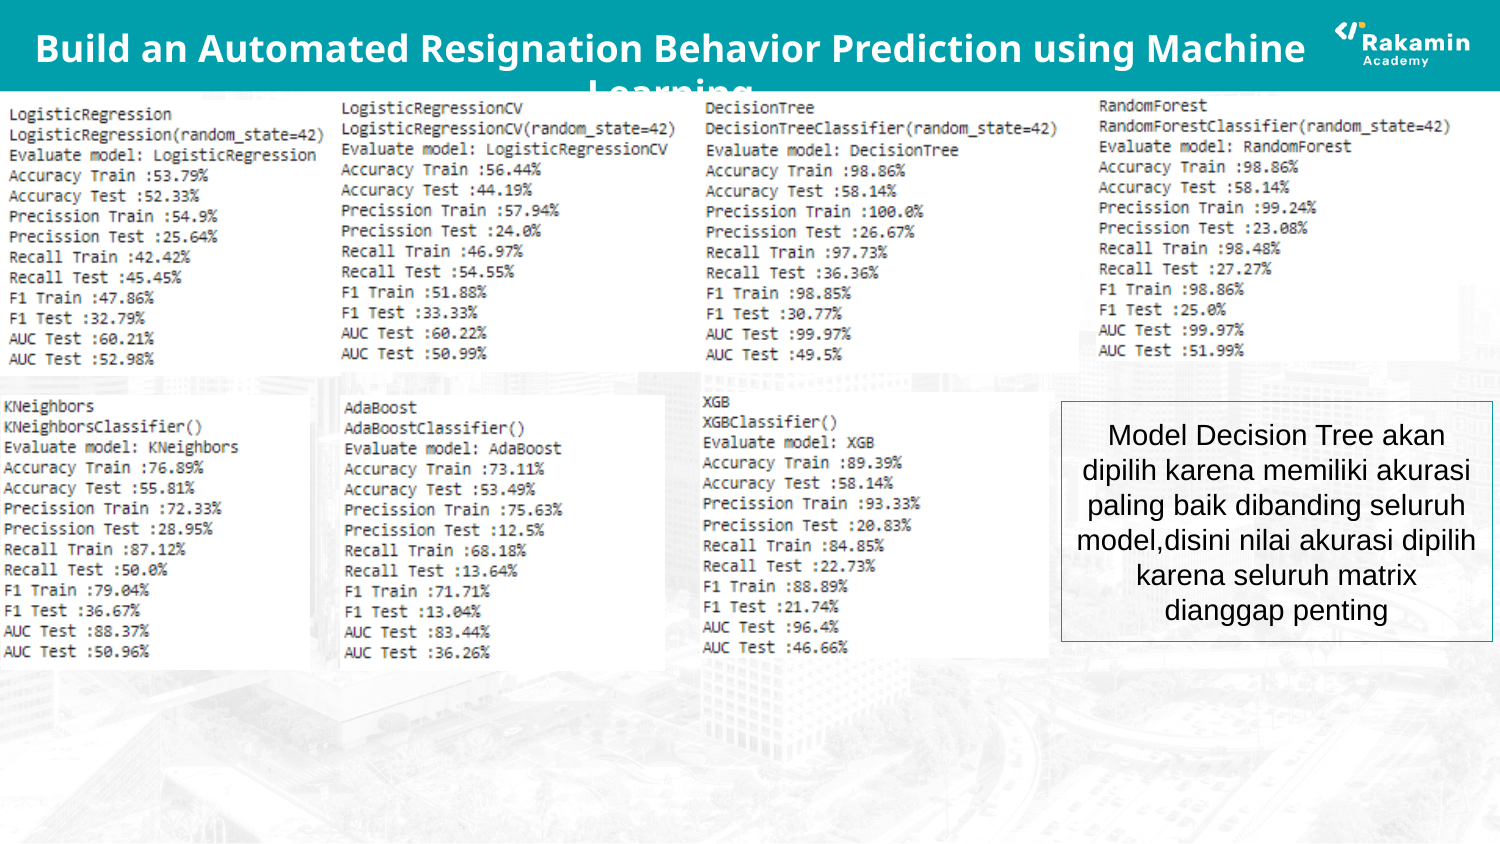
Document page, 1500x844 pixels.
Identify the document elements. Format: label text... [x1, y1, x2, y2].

picture [0, 0, 1500, 844]
text_box Model Decision Tree akan dipilih karena memiliki akurasi paling baik dibanding seluruh model,disini nilai akurasi dipilih karena seluruh matrix dianggap penting [1061, 401, 1493, 642]
title Build an Automated Resignation Behavior Prediction using Machine Learning [0, 10, 1342, 81]
